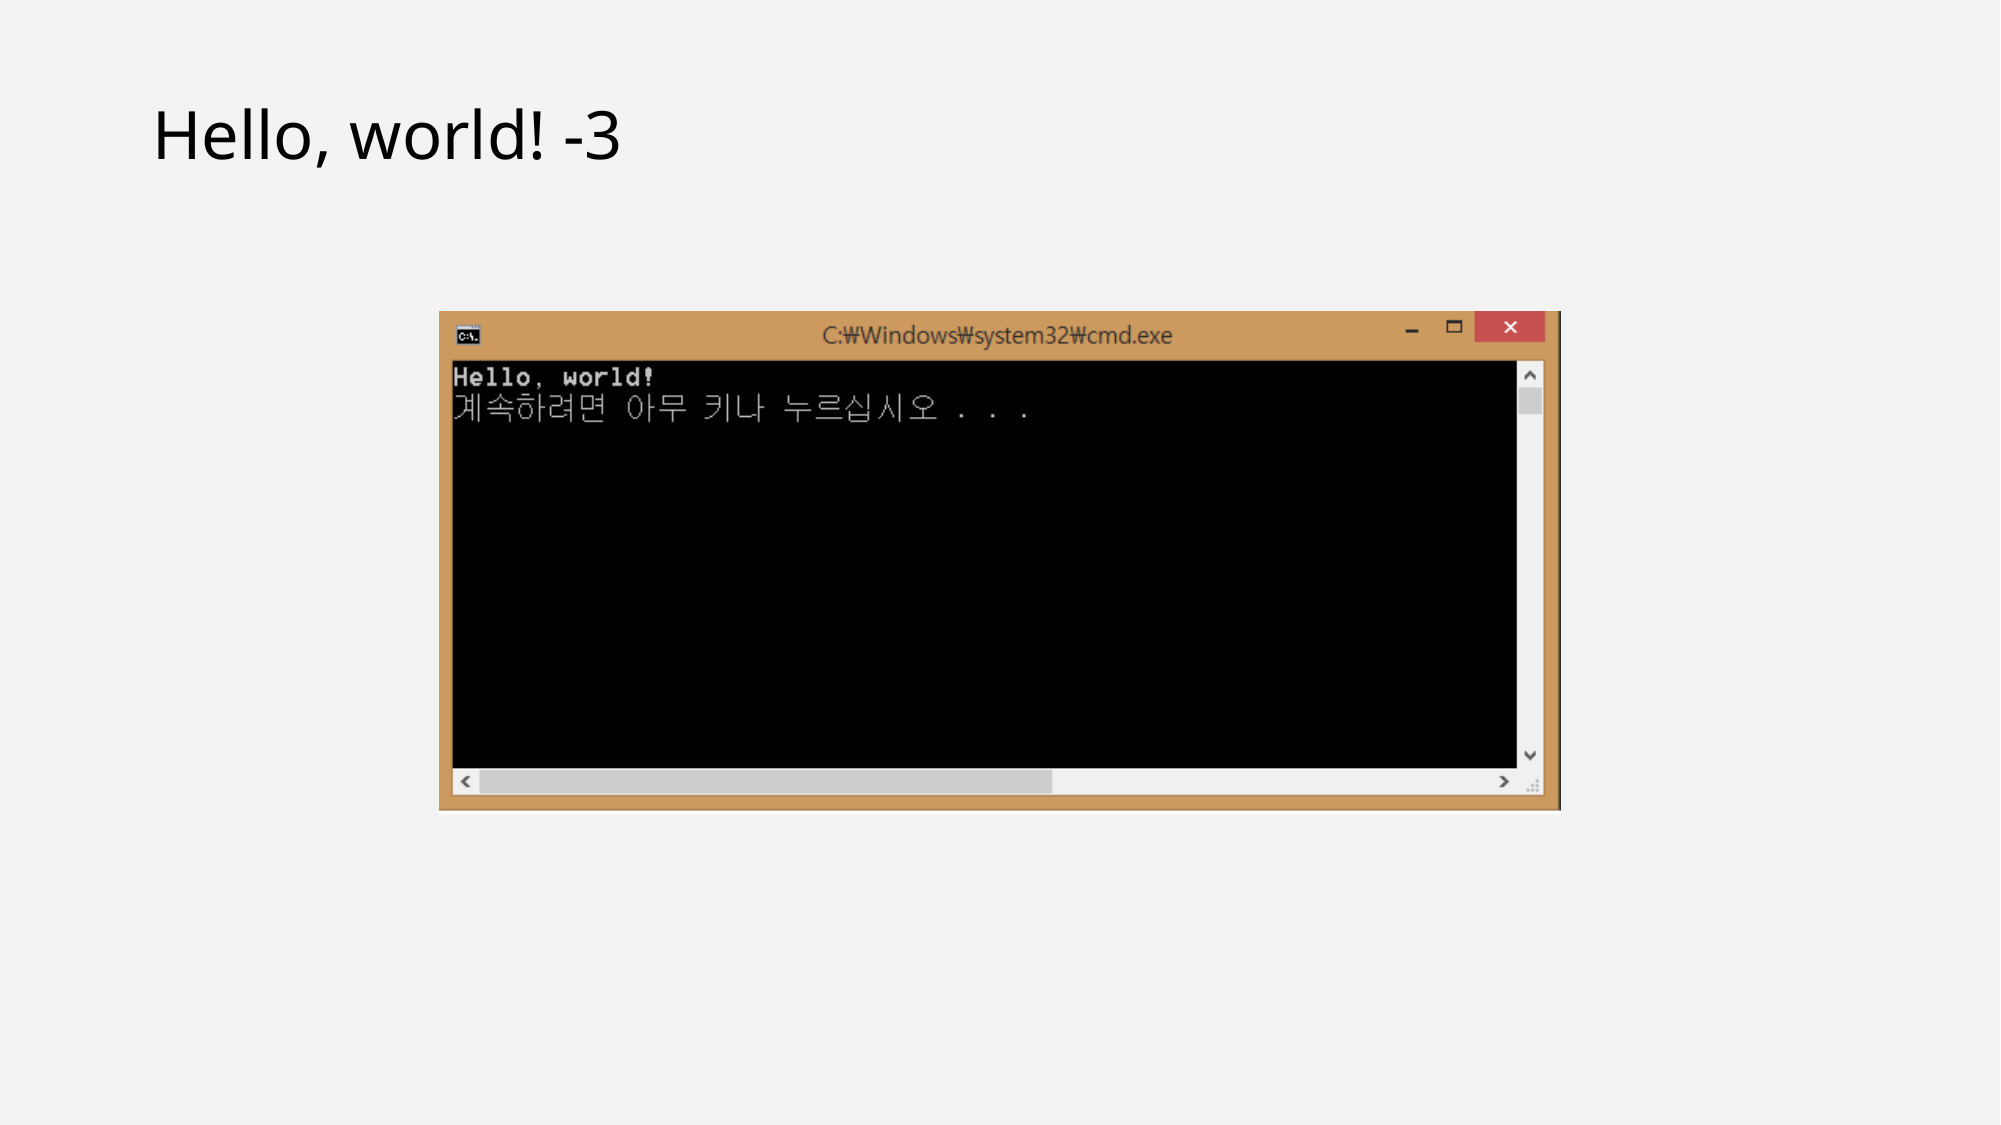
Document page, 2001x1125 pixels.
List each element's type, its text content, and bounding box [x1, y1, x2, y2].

picture [439, 311, 1561, 814]
title Hello, world! -3 [137, 64, 1863, 212]
